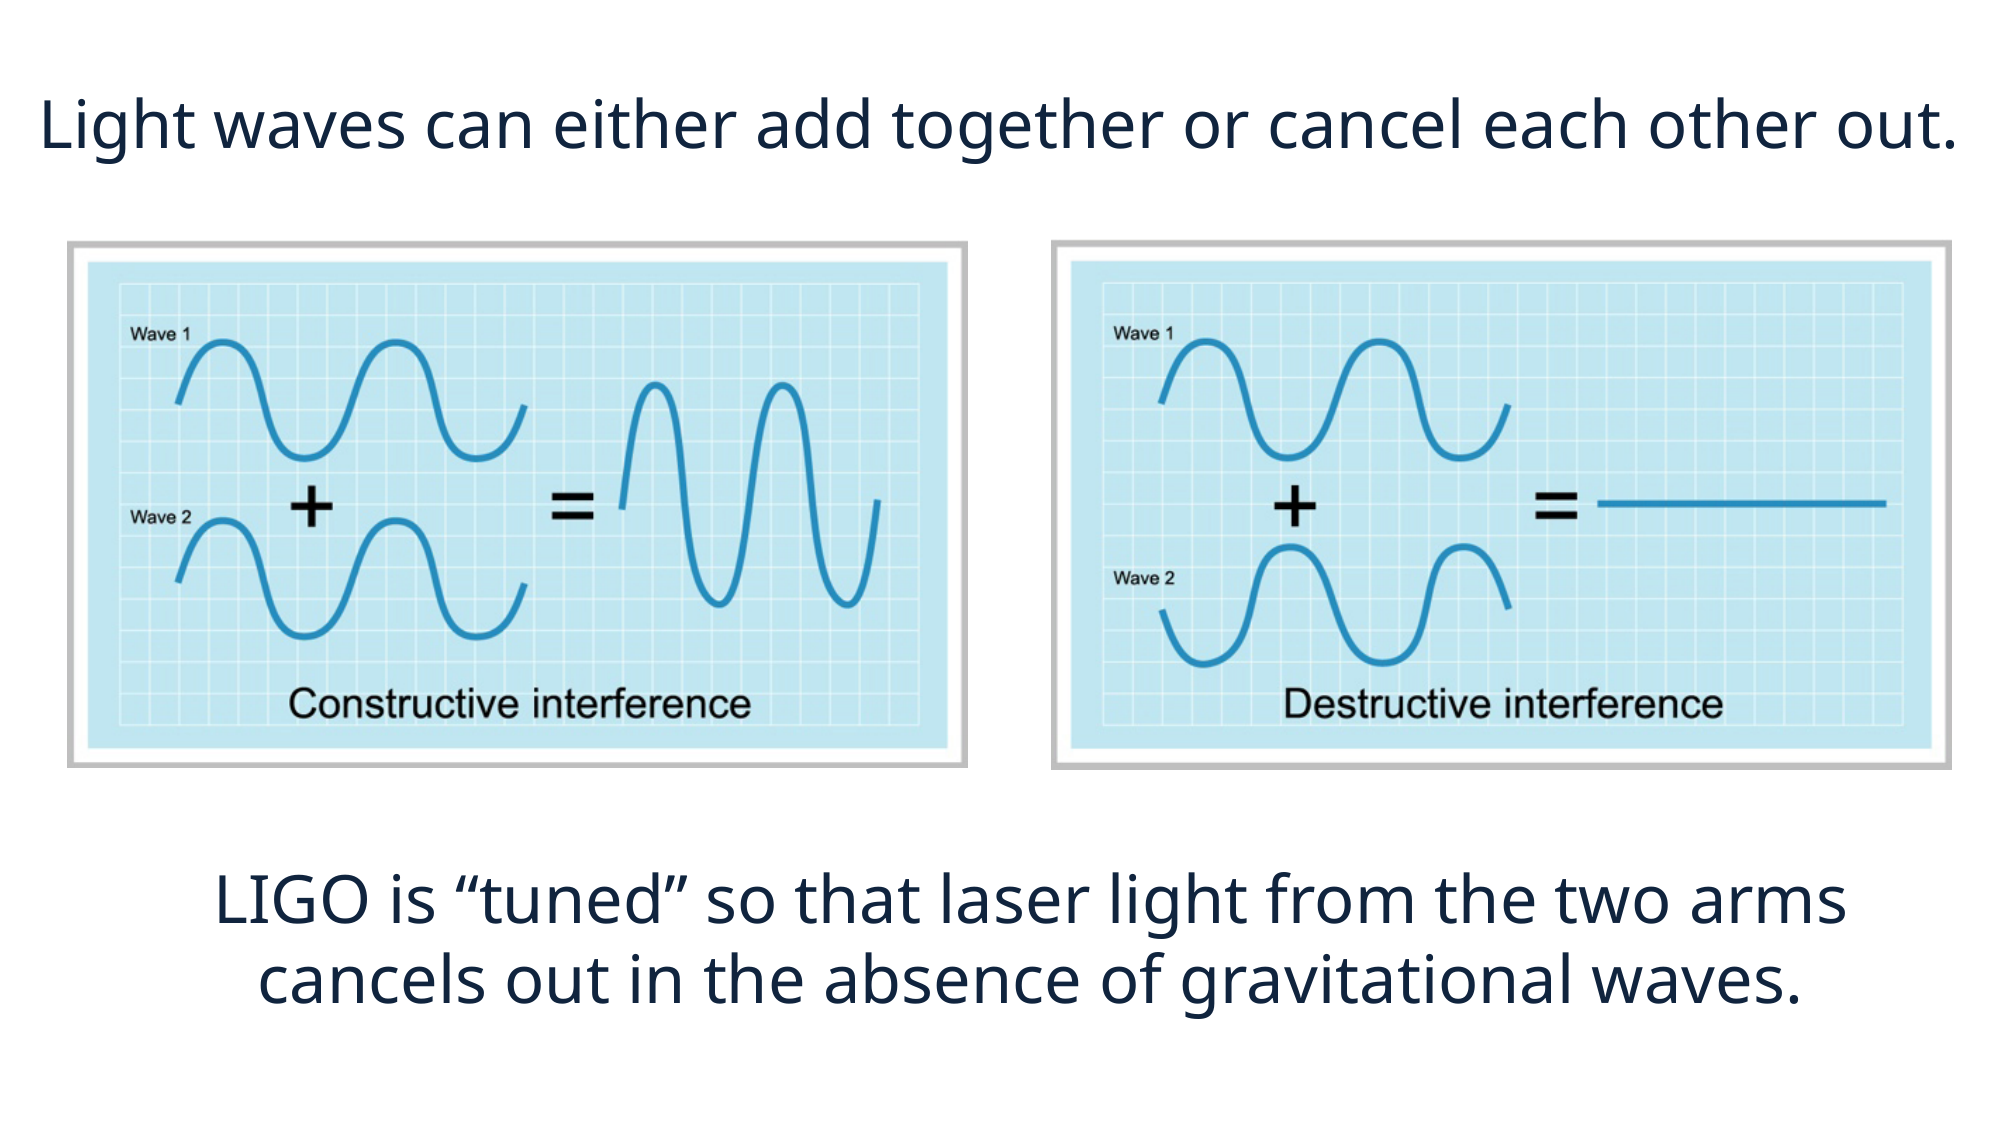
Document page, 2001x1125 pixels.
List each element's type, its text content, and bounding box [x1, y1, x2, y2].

picture [66, 240, 968, 769]
picture [1051, 238, 1952, 770]
text_box LIGO is “tuned” so that laser light from the two arms cancels out in the absence of gravitational waves. [111, 849, 1952, 1025]
text_box Light waves can either add together or cancel each other out. [0, 74, 2000, 169]
